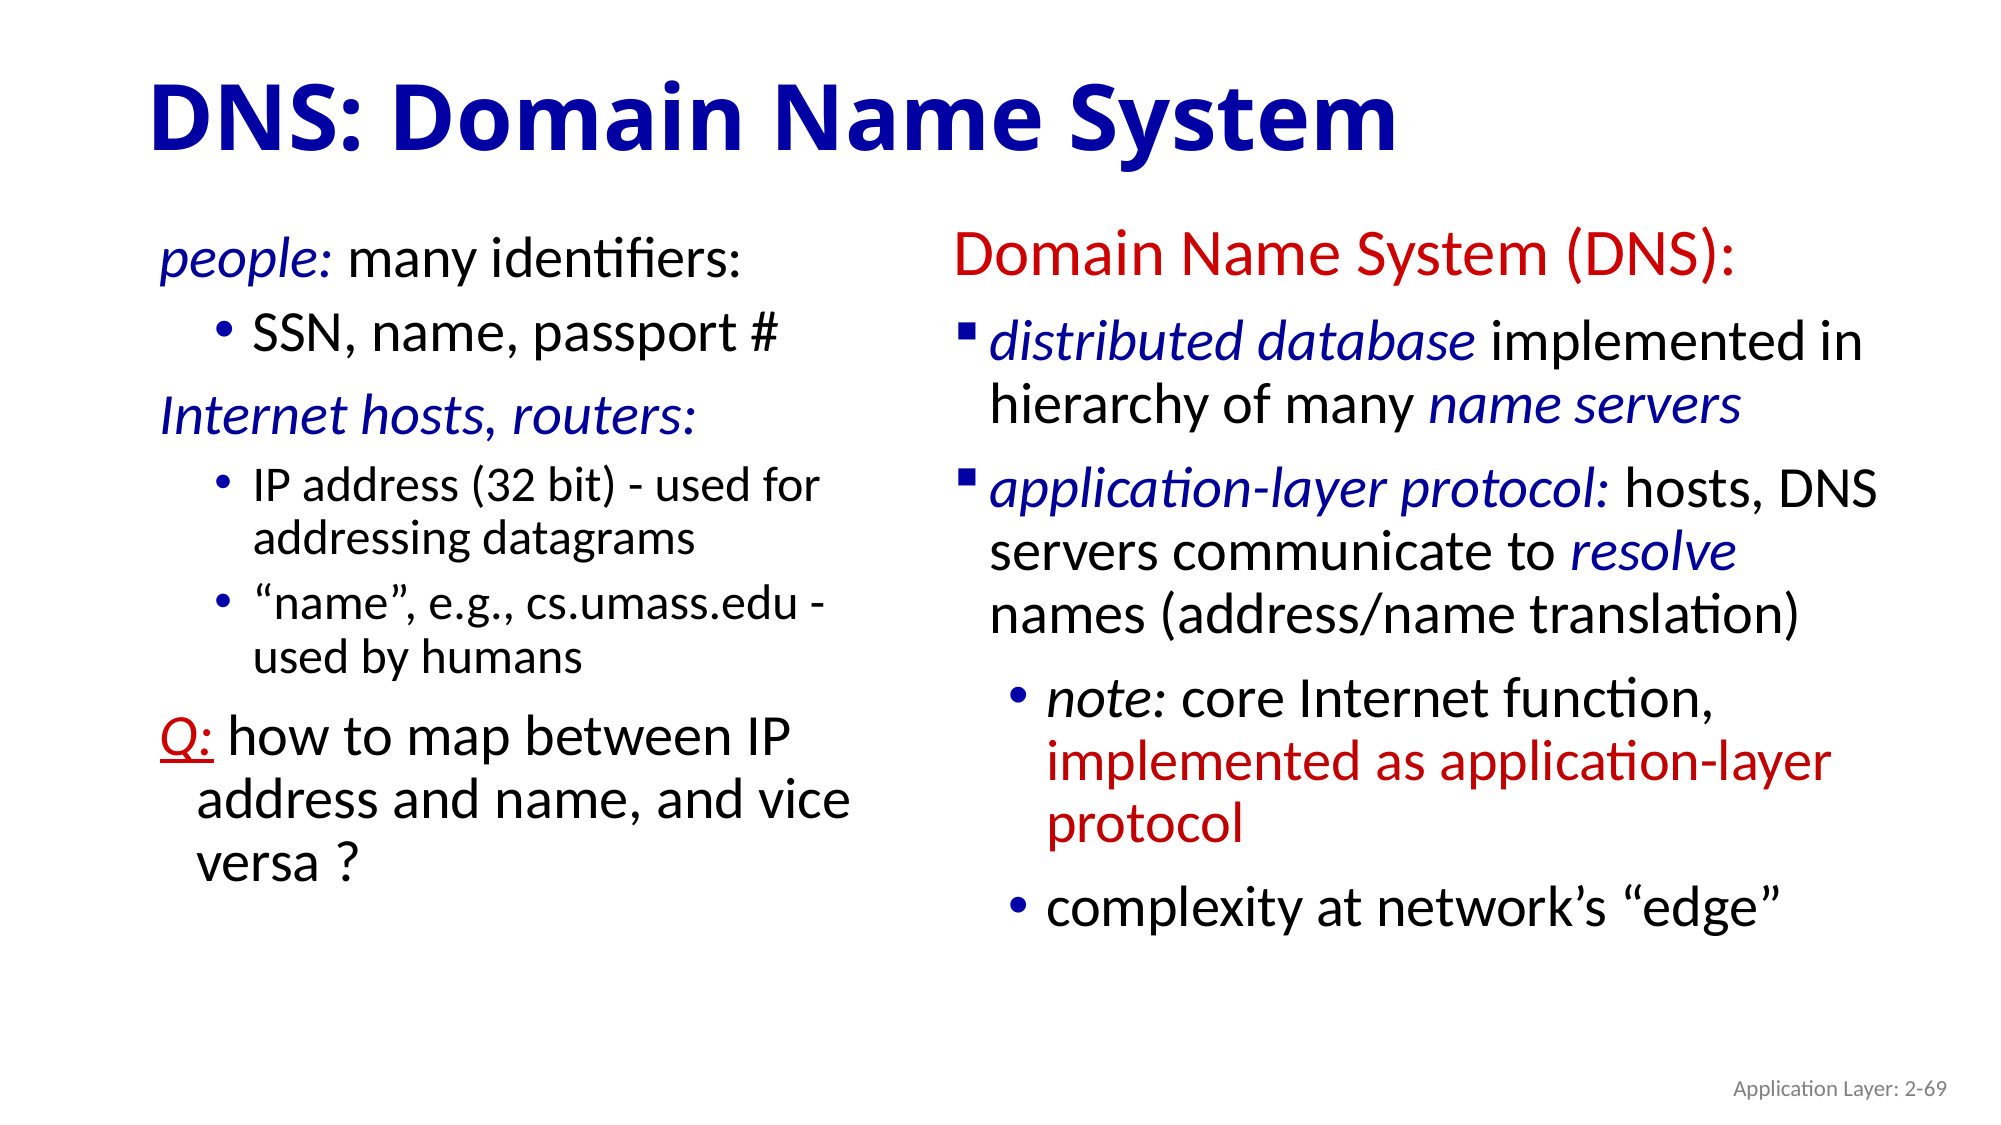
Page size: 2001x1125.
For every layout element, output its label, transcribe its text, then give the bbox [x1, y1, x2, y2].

title DNS: Domain Name System [131, 47, 1856, 195]
text_box people: many identifiers: SSN, name, passport # Internet hosts, routers: IP address (32 bit) - used for addressing datagrams “name”, e.g., cs.umass.edu - used by humans Q: how to map between IP address and name, and vice versa ? [123, 219, 917, 983]
text_box Domain Name System (DNS): distributed database implemented in hierarchy of many name servers application-layer protocol: hosts, DNS servers communicate to resolve names (address/name translation) note: core Internet function, implemented as application-layer protocol complexity at network’s “edge” [917, 210, 1916, 1032]
slide_number Application Layer: 2-69 [1512, 1056, 1963, 1117]
